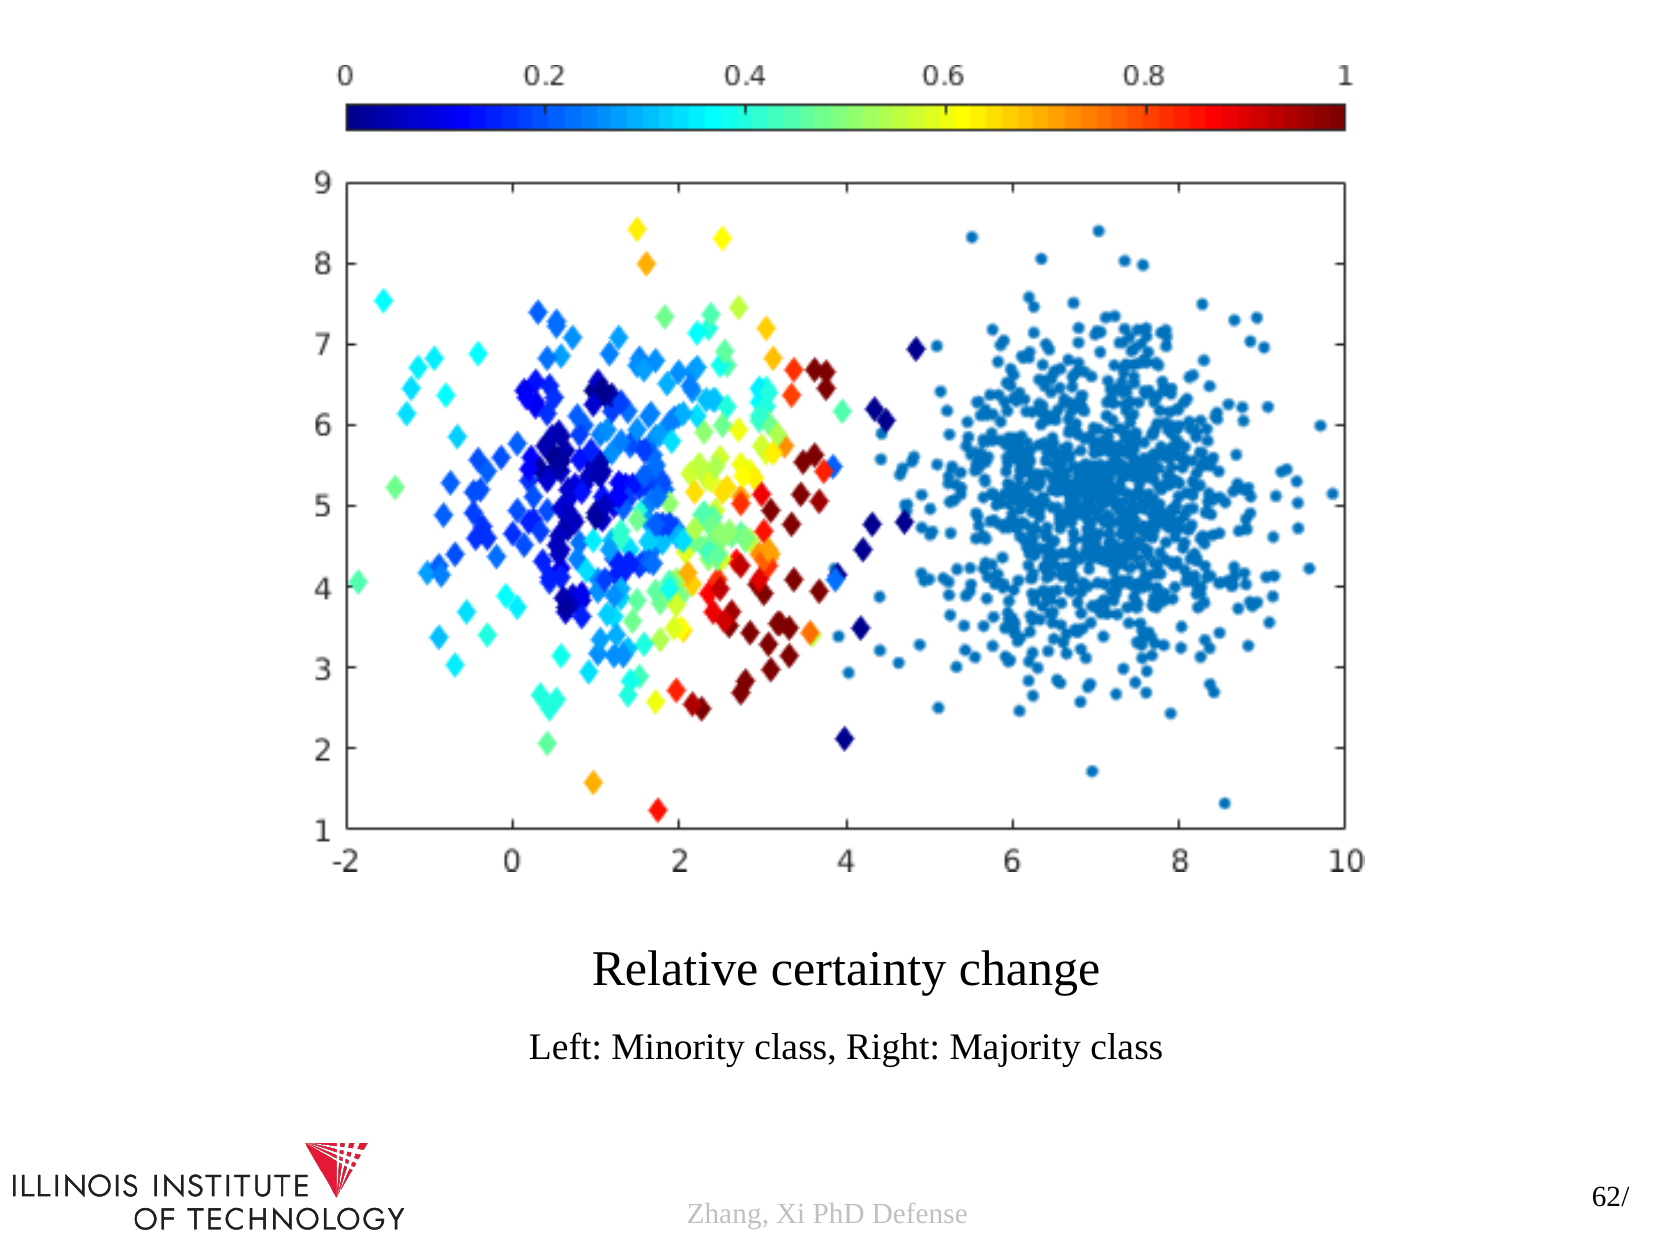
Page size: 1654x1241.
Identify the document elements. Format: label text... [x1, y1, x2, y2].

text_box Relative certainty change [577, 898, 1117, 1004]
footer Zhang, Xi PhD Defense [565, 1194, 1090, 1241]
picture [13, 1142, 405, 1230]
picture [314, 65, 1365, 872]
text_box Left: Minority class, Right: Majority class [408, 1014, 1285, 1075]
slide_number 62/ [1193, 1176, 1630, 1241]
